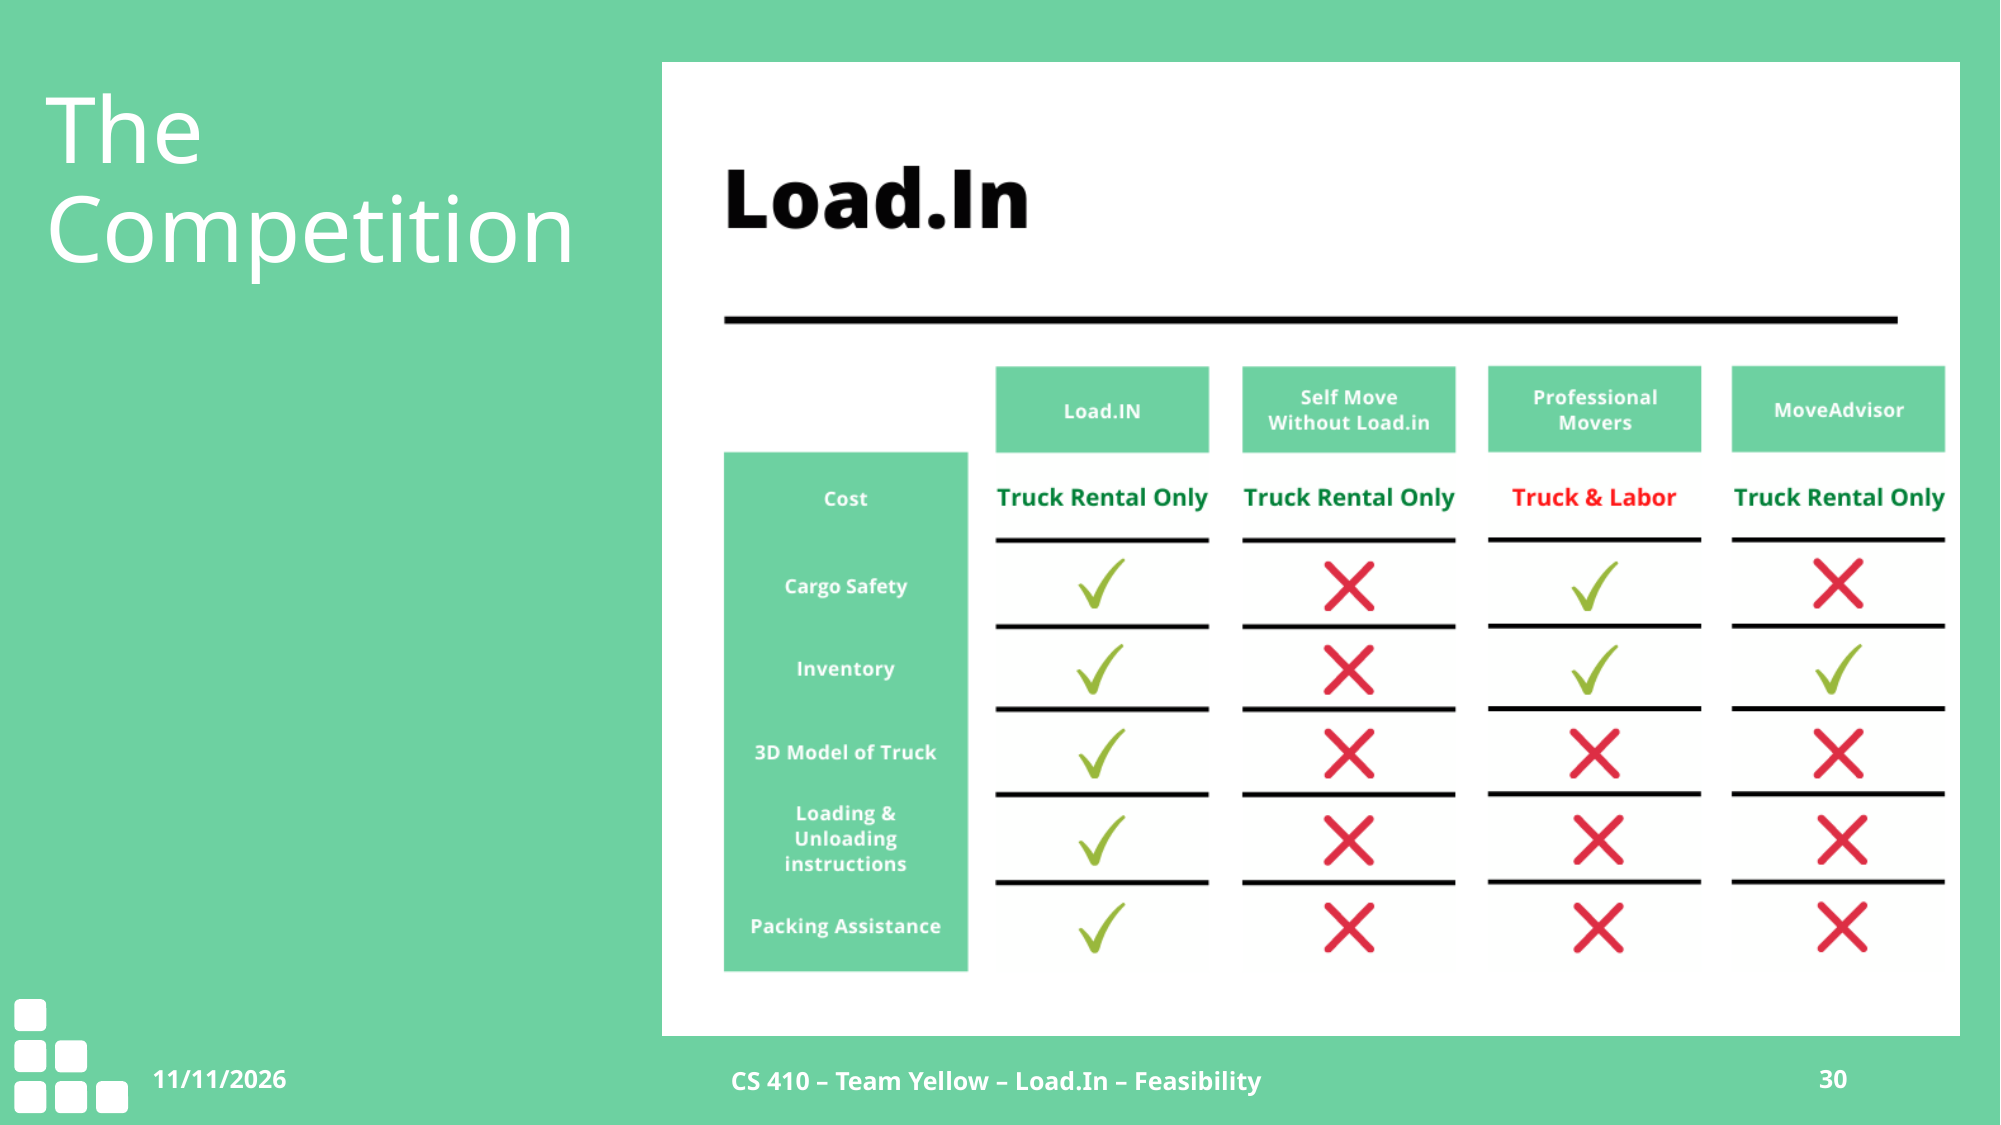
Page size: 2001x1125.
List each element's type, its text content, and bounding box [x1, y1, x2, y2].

text_box 10/12/2020 [137, 1035, 588, 1125]
text_box CS 410 – Team Yellow – Load.In – Feasibility [662, 1044, 1338, 1125]
text_box The Competition [30, 0, 607, 368]
text_box 30 [1412, 1045, 1863, 1125]
picture [662, 62, 1960, 1036]
